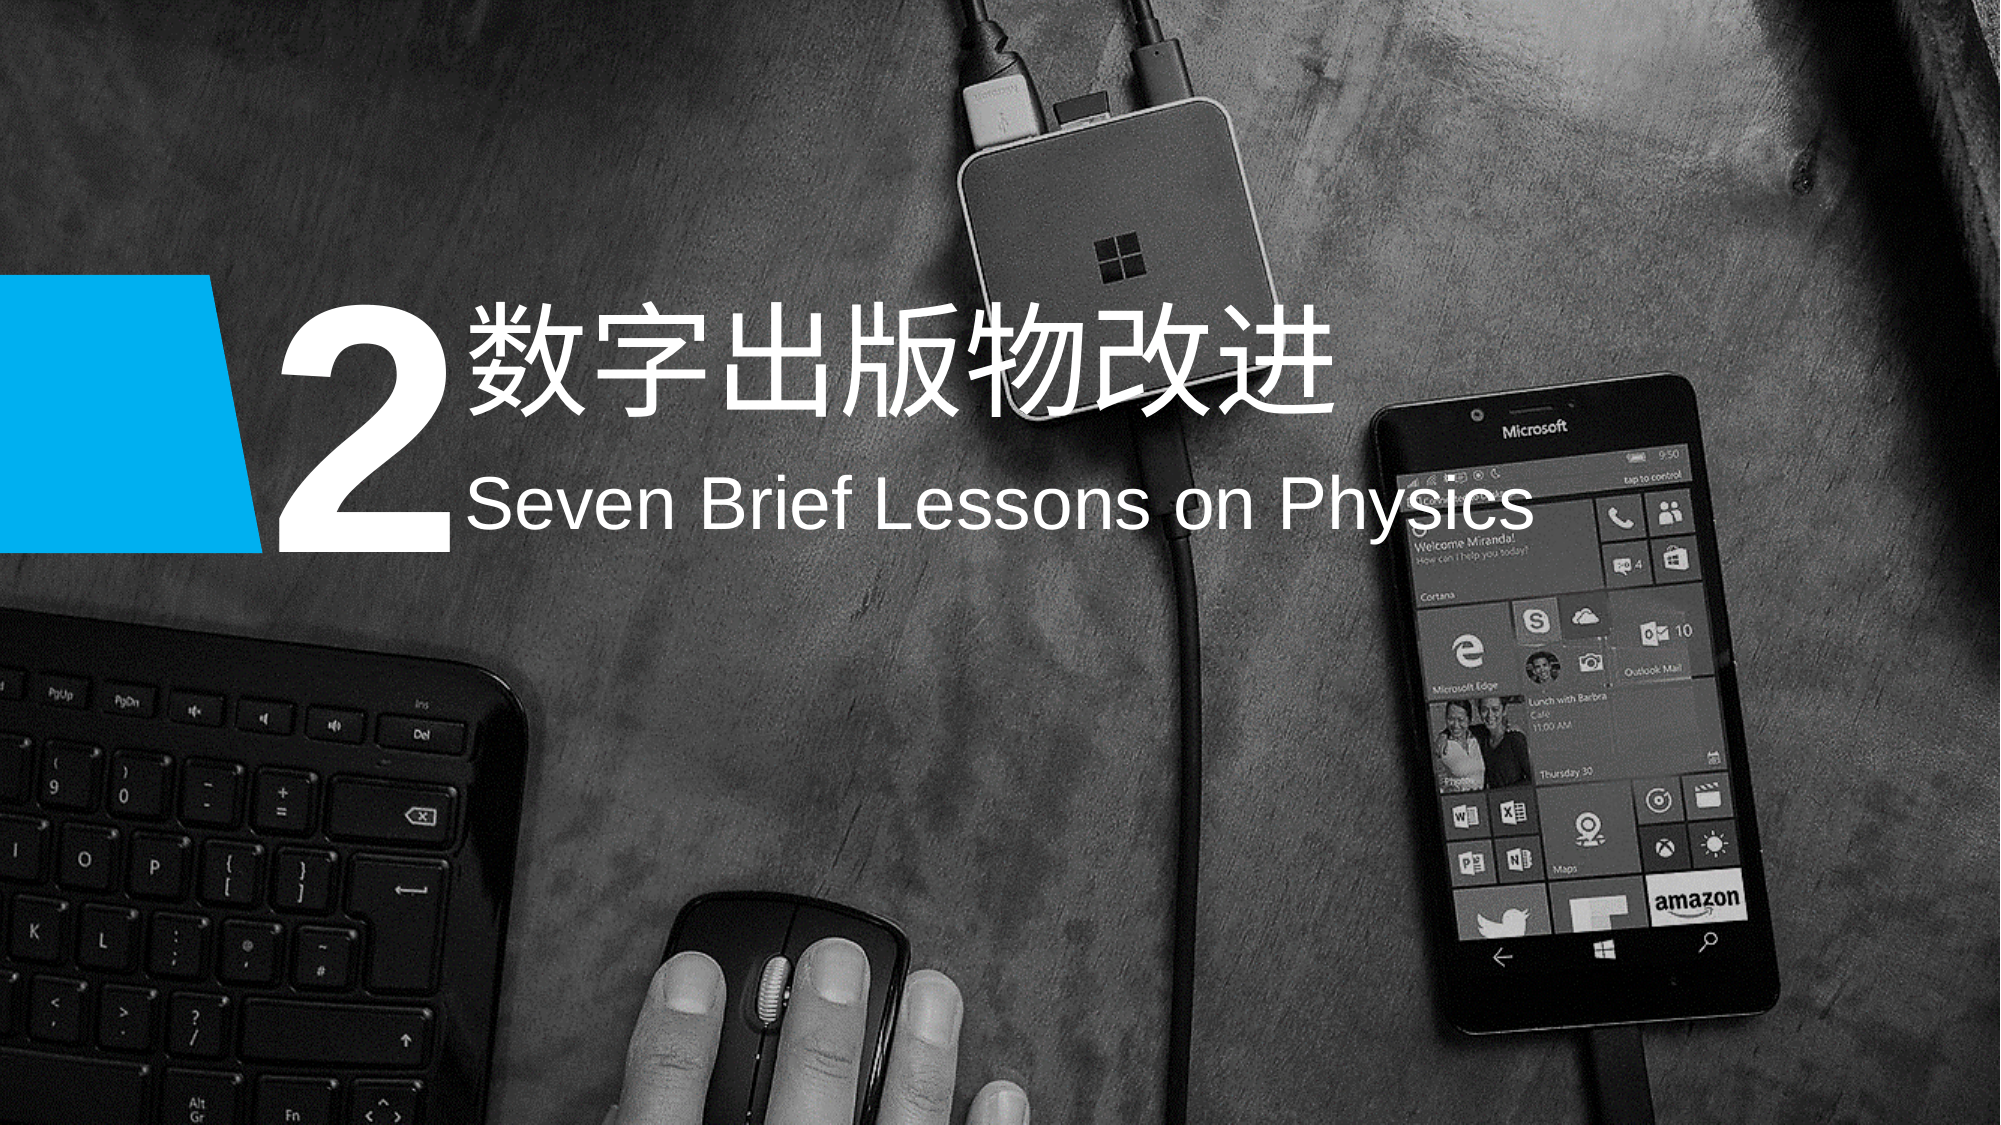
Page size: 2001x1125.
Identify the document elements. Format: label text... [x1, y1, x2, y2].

text_box 2 [253, 190, 472, 631]
text_box 数字出版物改进 [449, 274, 1403, 440]
picture [0, 0, 2000, 1125]
text_box [0, 273, 253, 555]
text_box Seven Brief Lessons on Physics [449, 447, 1813, 552]
